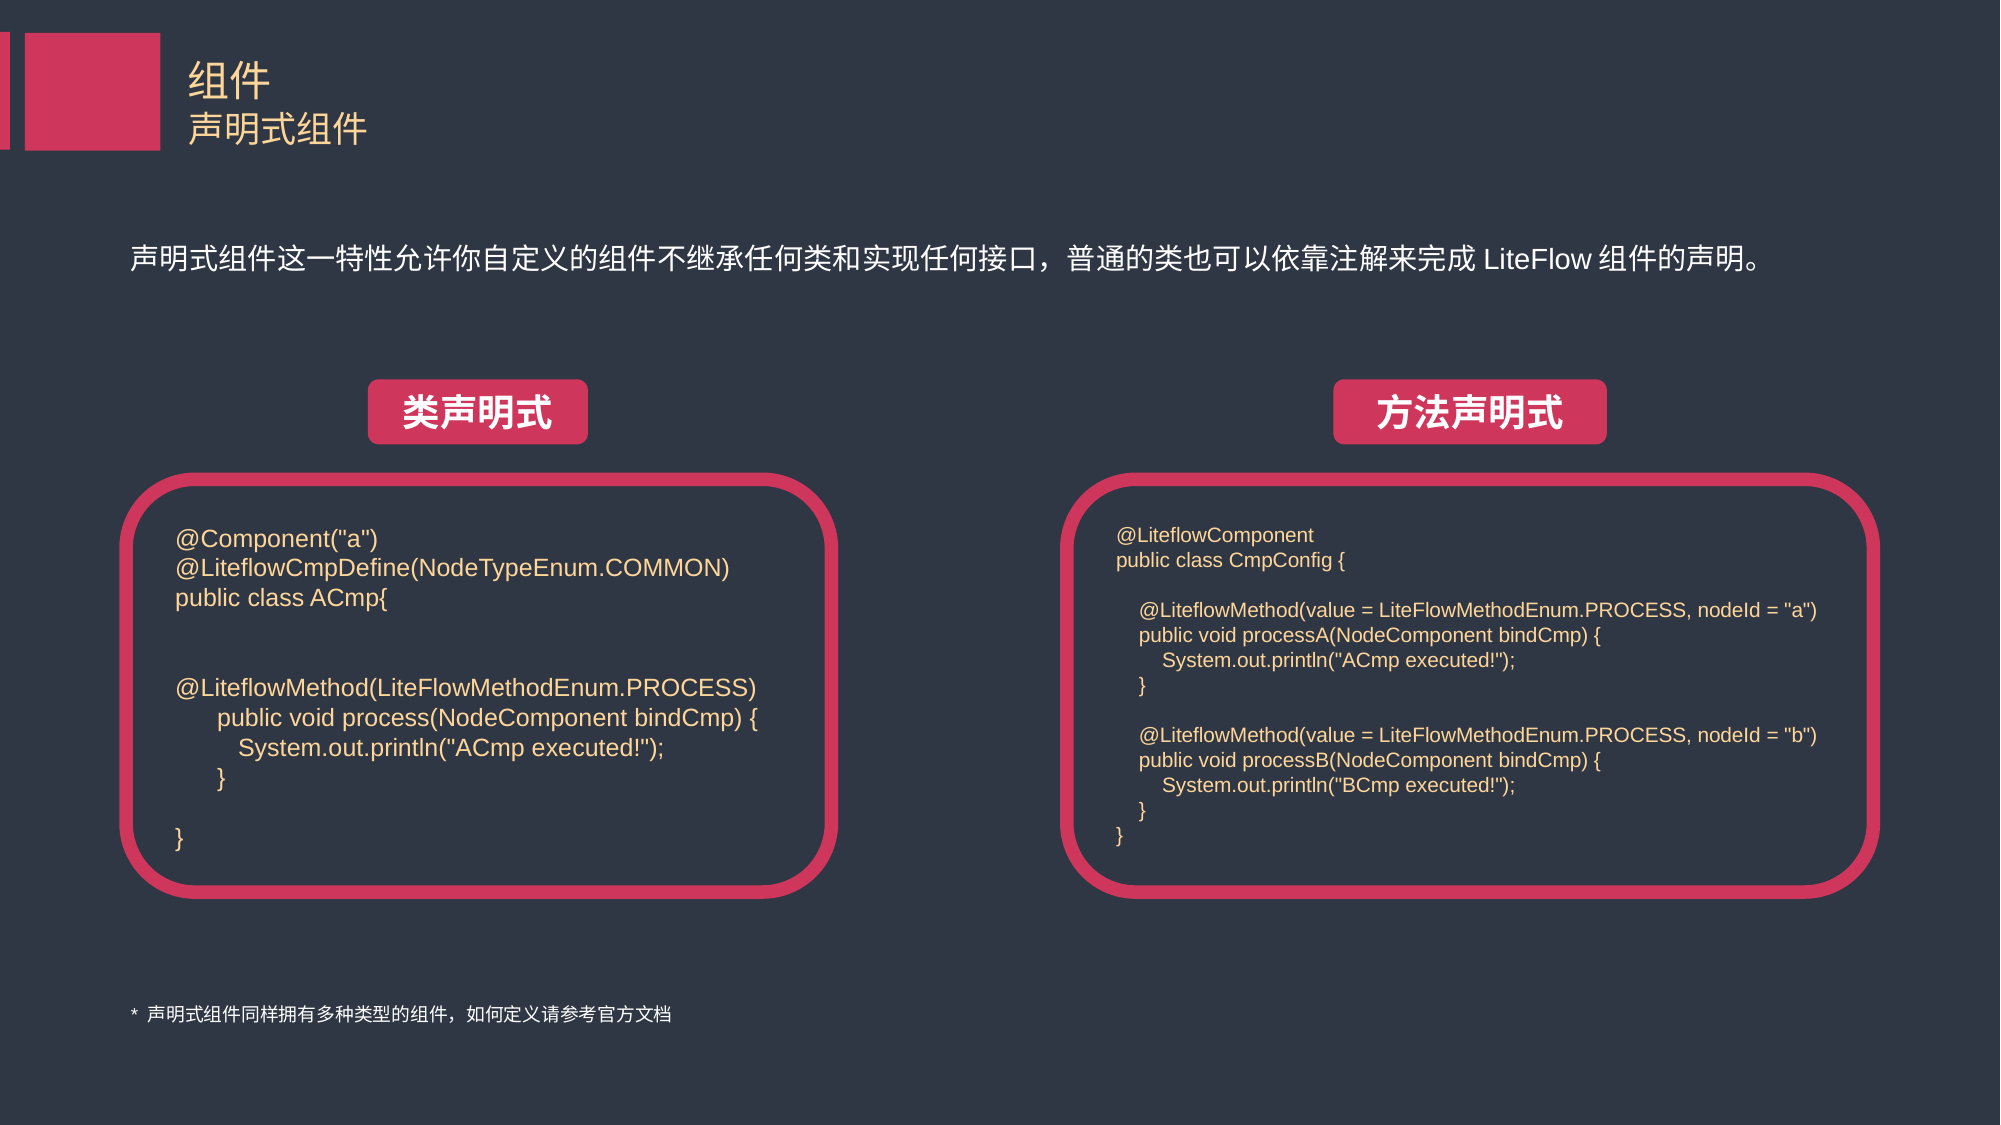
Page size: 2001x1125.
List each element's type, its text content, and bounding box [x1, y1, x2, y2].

text_box 类声明式 [366, 378, 589, 446]
text_box [124, 478, 833, 894]
text_box @Component("a") @LiteflowCmpDefine(NodeTypeEnum.COMMON) public class ACmp{ @LiteflowMethod(LiteFlowMethodEnum.PROCESS) public void process(NodeComponent bindCmp) { System.out.println("ACmp executed!"); } } [160, 514, 792, 859]
text_box 声明式组件这一特性允许你自定义的组件不继承任何类和实现任何接口，普通的类也可以依靠注解来完成LiteFlow组件的声明。 [116, 232, 1846, 283]
text_box 组件 [172, 46, 754, 112]
text_box 方法声明式 [1332, 378, 1608, 446]
text_box 声明式组件 [173, 99, 980, 160]
text_box * 声明式组件同样拥有多种类型的组件，如何定义请参考官方文档 [115, 995, 725, 1046]
text_box [1065, 478, 1875, 894]
text_box [24, 32, 161, 152]
text_box @LiteflowComponent public class CmpConfig { @LiteflowMethod(value = LiteFlowMethodEnum.PROCESS, nodeId = "a") public void processA(NodeComponent bindCmp) { System.out.println("ACmp executed!"); } @LiteflowMethod(value = LiteFlowMethodEnum.PROCESS, nodeId = "b") public void processB(NodeComponent bindCmp) { System.out.println("BCmp executed!"); } } [1101, 514, 1861, 855]
text_box [0, 31, 11, 151]
